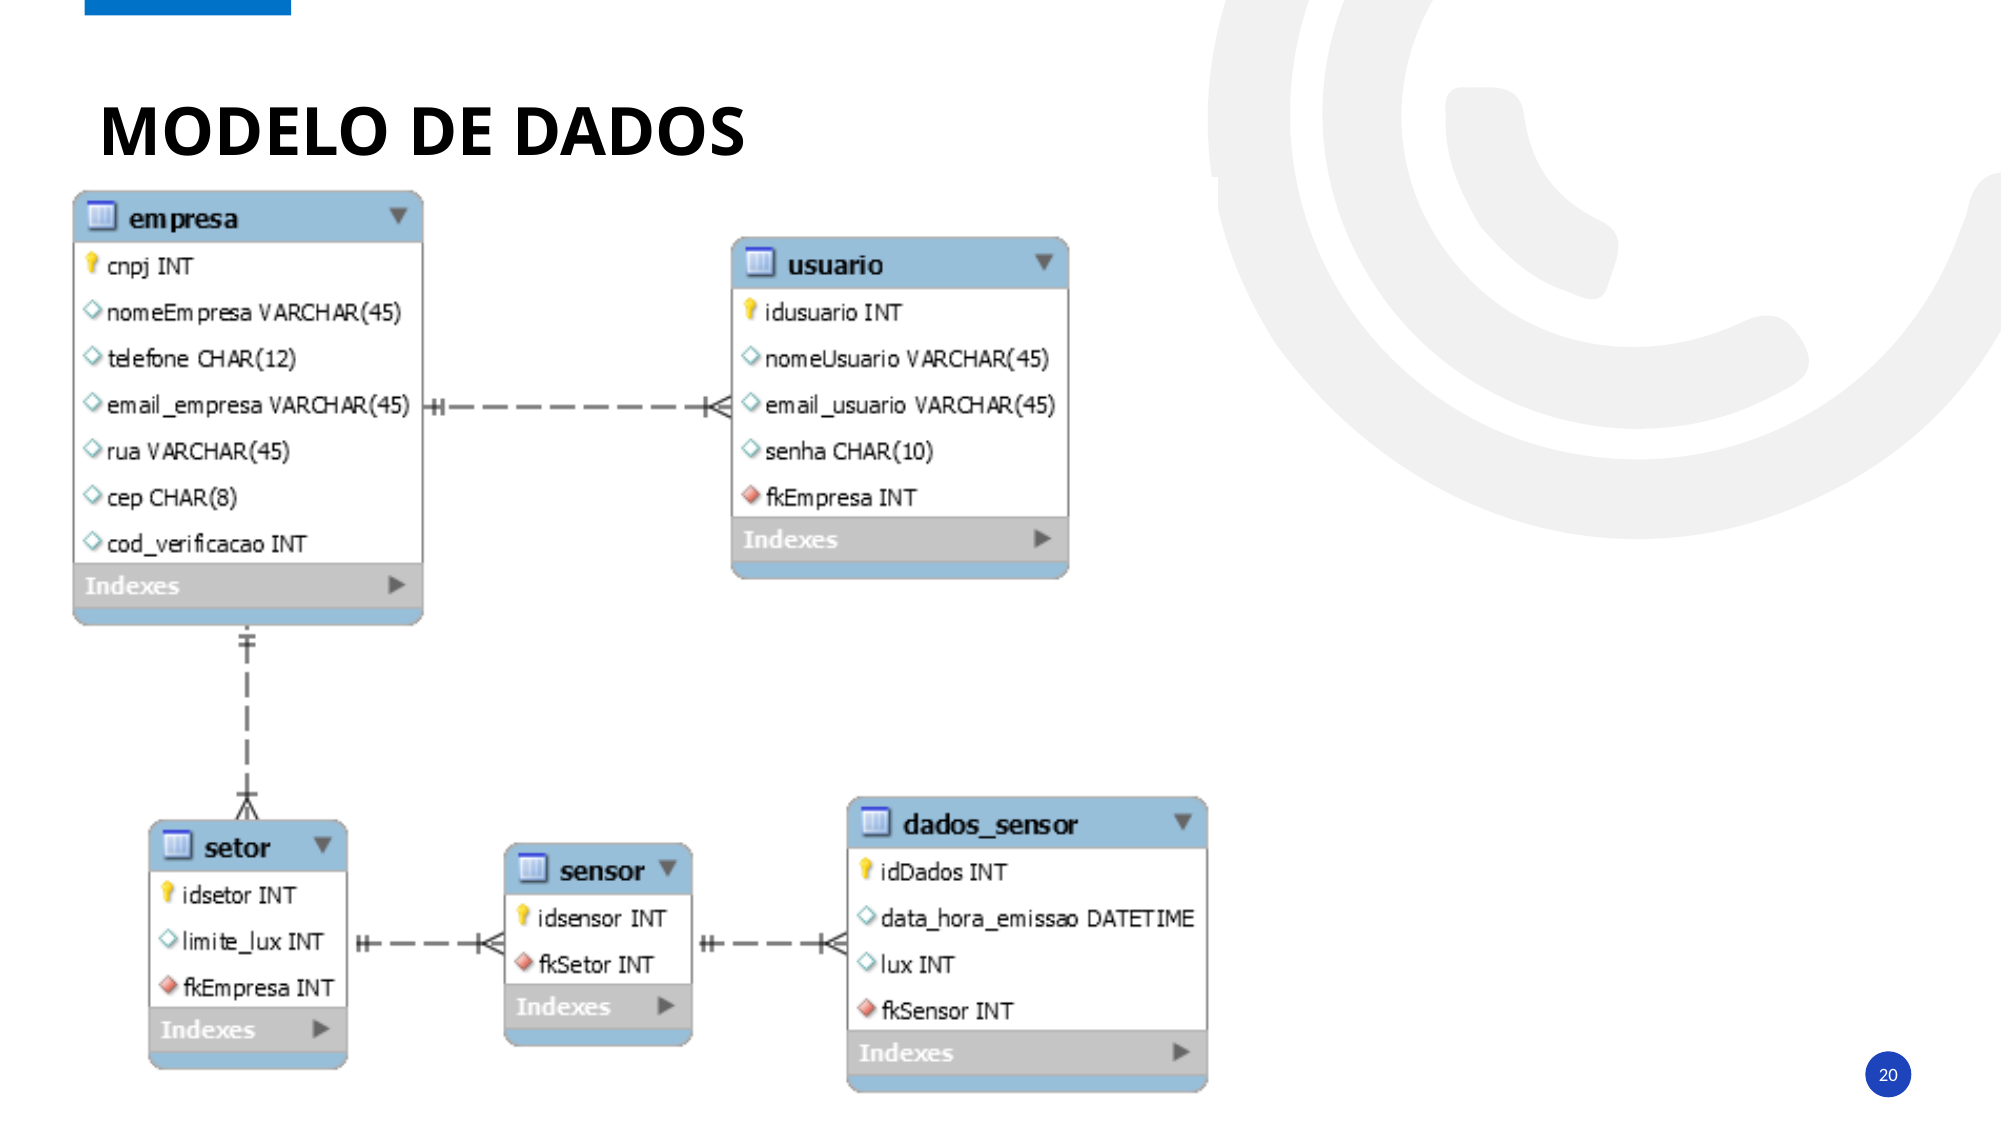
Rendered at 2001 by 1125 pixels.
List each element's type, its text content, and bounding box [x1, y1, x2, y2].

picture [57, 176, 1219, 1102]
title MODELO DE DADOS [83, 26, 1913, 177]
slide_number 20 [1864, 1059, 1913, 1090]
